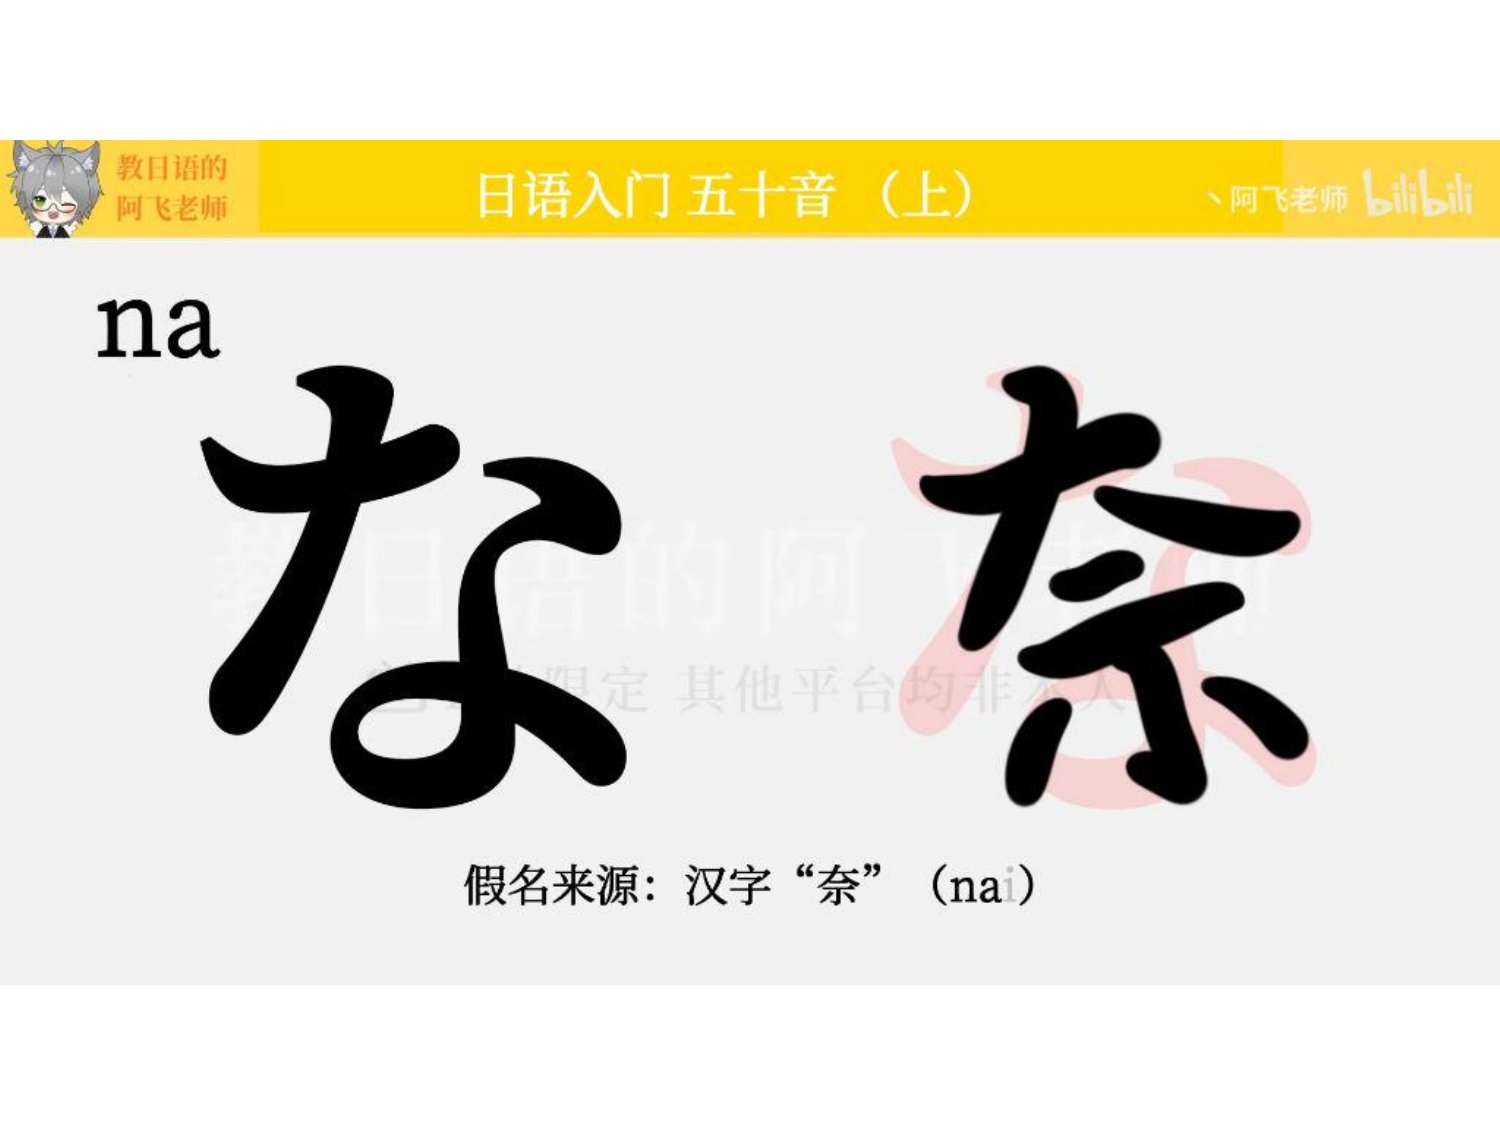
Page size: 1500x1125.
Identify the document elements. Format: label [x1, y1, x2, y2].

picture [0, 140, 1500, 985]
